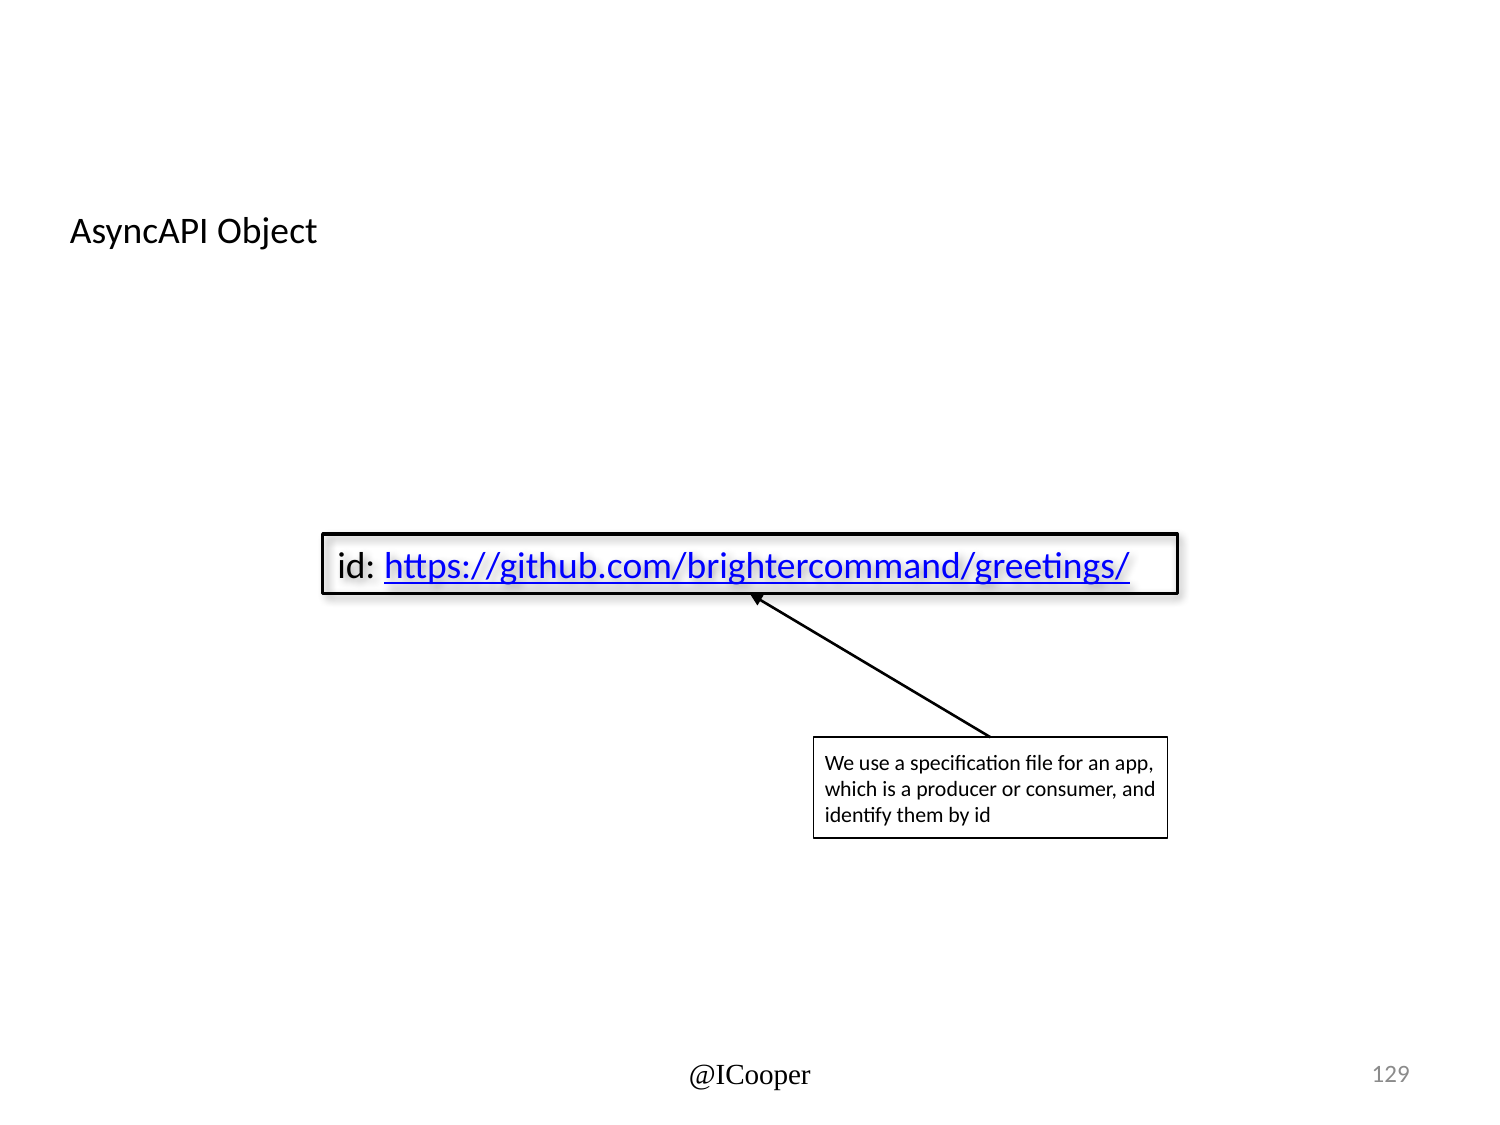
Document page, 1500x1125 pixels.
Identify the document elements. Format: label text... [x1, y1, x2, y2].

text_box AsyncAPI Object [58, 195, 1032, 263]
text_box id: https://github.com/brightercommand/greetings/ [322, 534, 1178, 594]
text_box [749, 594, 991, 738]
slide_number 129 [1074, 1042, 1425, 1103]
footer @ICooper [512, 1042, 988, 1103]
text_box We use a specification file for an app, which is a producer or consumer, and identify them by id [813, 737, 1168, 839]
